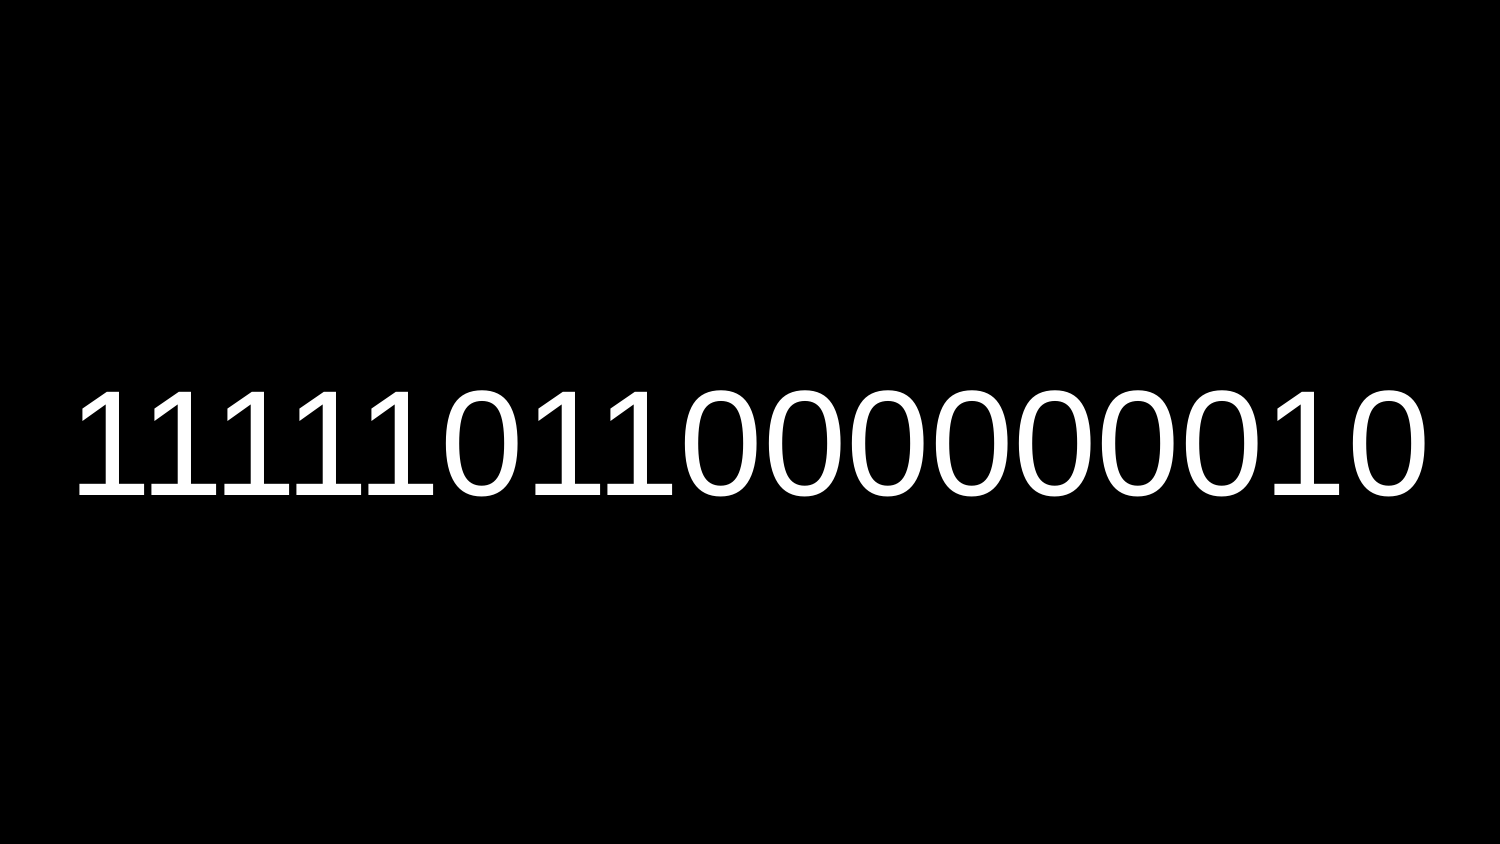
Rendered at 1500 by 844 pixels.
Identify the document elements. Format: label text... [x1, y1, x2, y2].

text_box 11111011000000010 [0, 330, 1500, 514]
